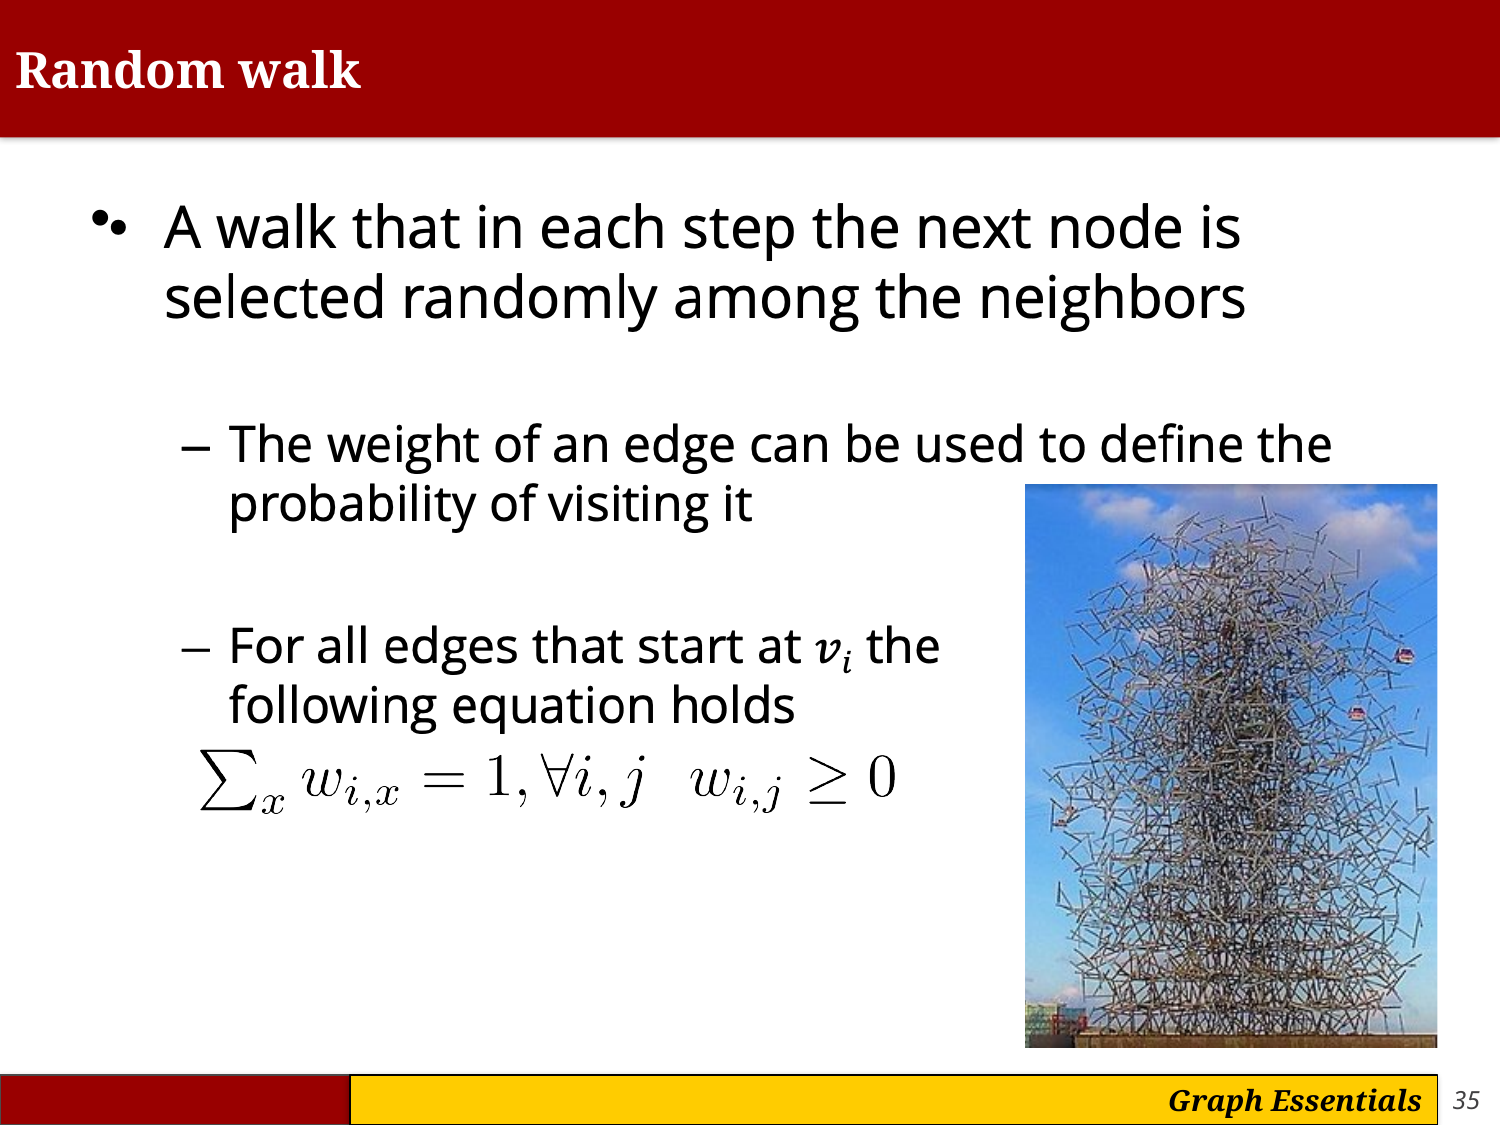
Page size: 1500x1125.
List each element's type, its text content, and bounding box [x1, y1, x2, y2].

list [75, 174, 1475, 1048]
picture [199, 749, 896, 814]
title Random walk [0, 0, 1500, 138]
picture [1024, 484, 1438, 1048]
